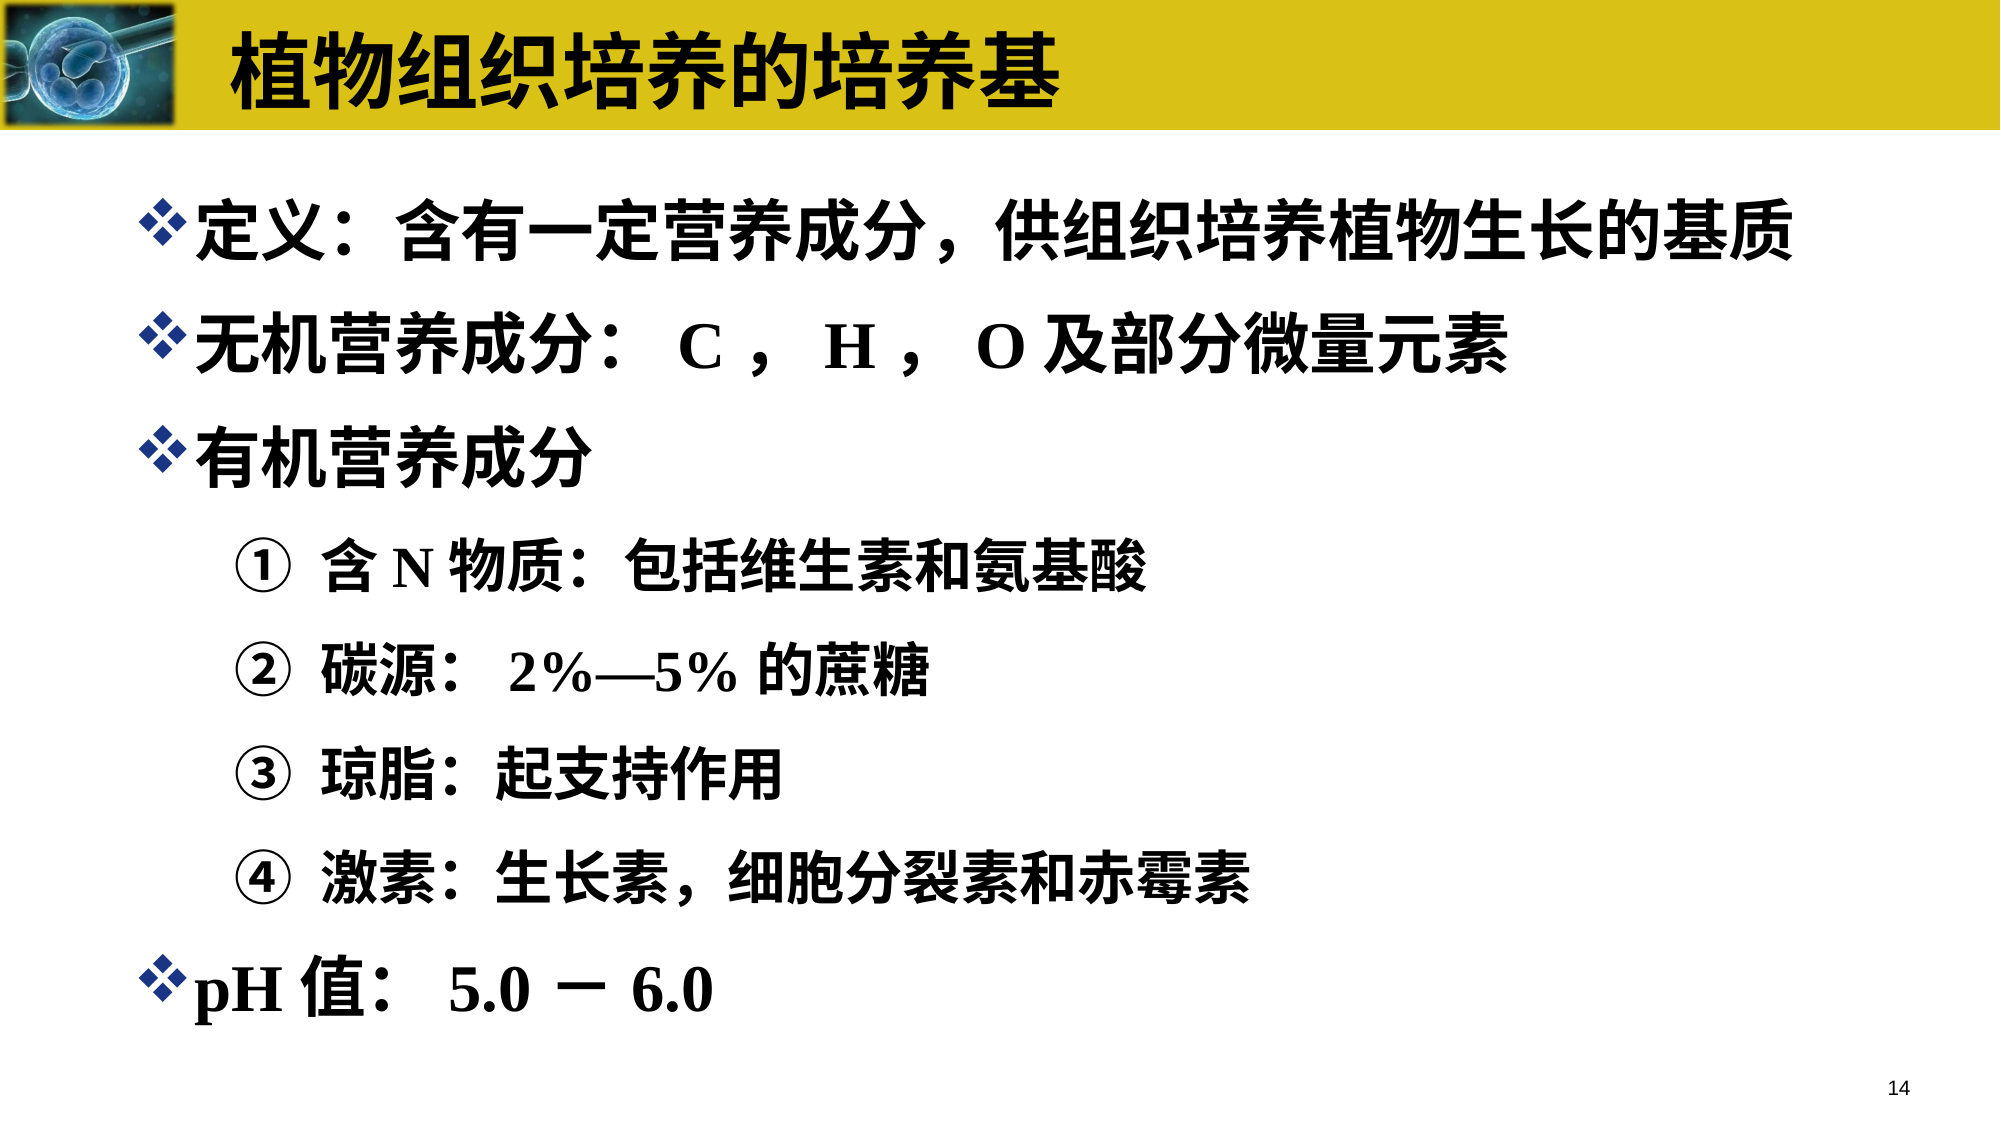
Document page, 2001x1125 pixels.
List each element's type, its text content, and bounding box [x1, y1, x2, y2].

list 定义：含有一定营养成分，供组织培养植物生长的基质 无机营养成分：C，H，O及部分微量元素 有机营养成分 ① 含N物质：包括维生素和氨基酸 ② 碳源：2%—5%的蔗糖 ③ 琼脂：起支持作用 ④ 激素：生长素，细胞分裂素和赤霉素 pH值：5.0－6.0 [118, 186, 1847, 938]
slide_number 14 [1807, 1067, 1991, 1111]
title 植物组织培养的培养基 [214, 23, 1616, 116]
picture [8, 8, 171, 122]
